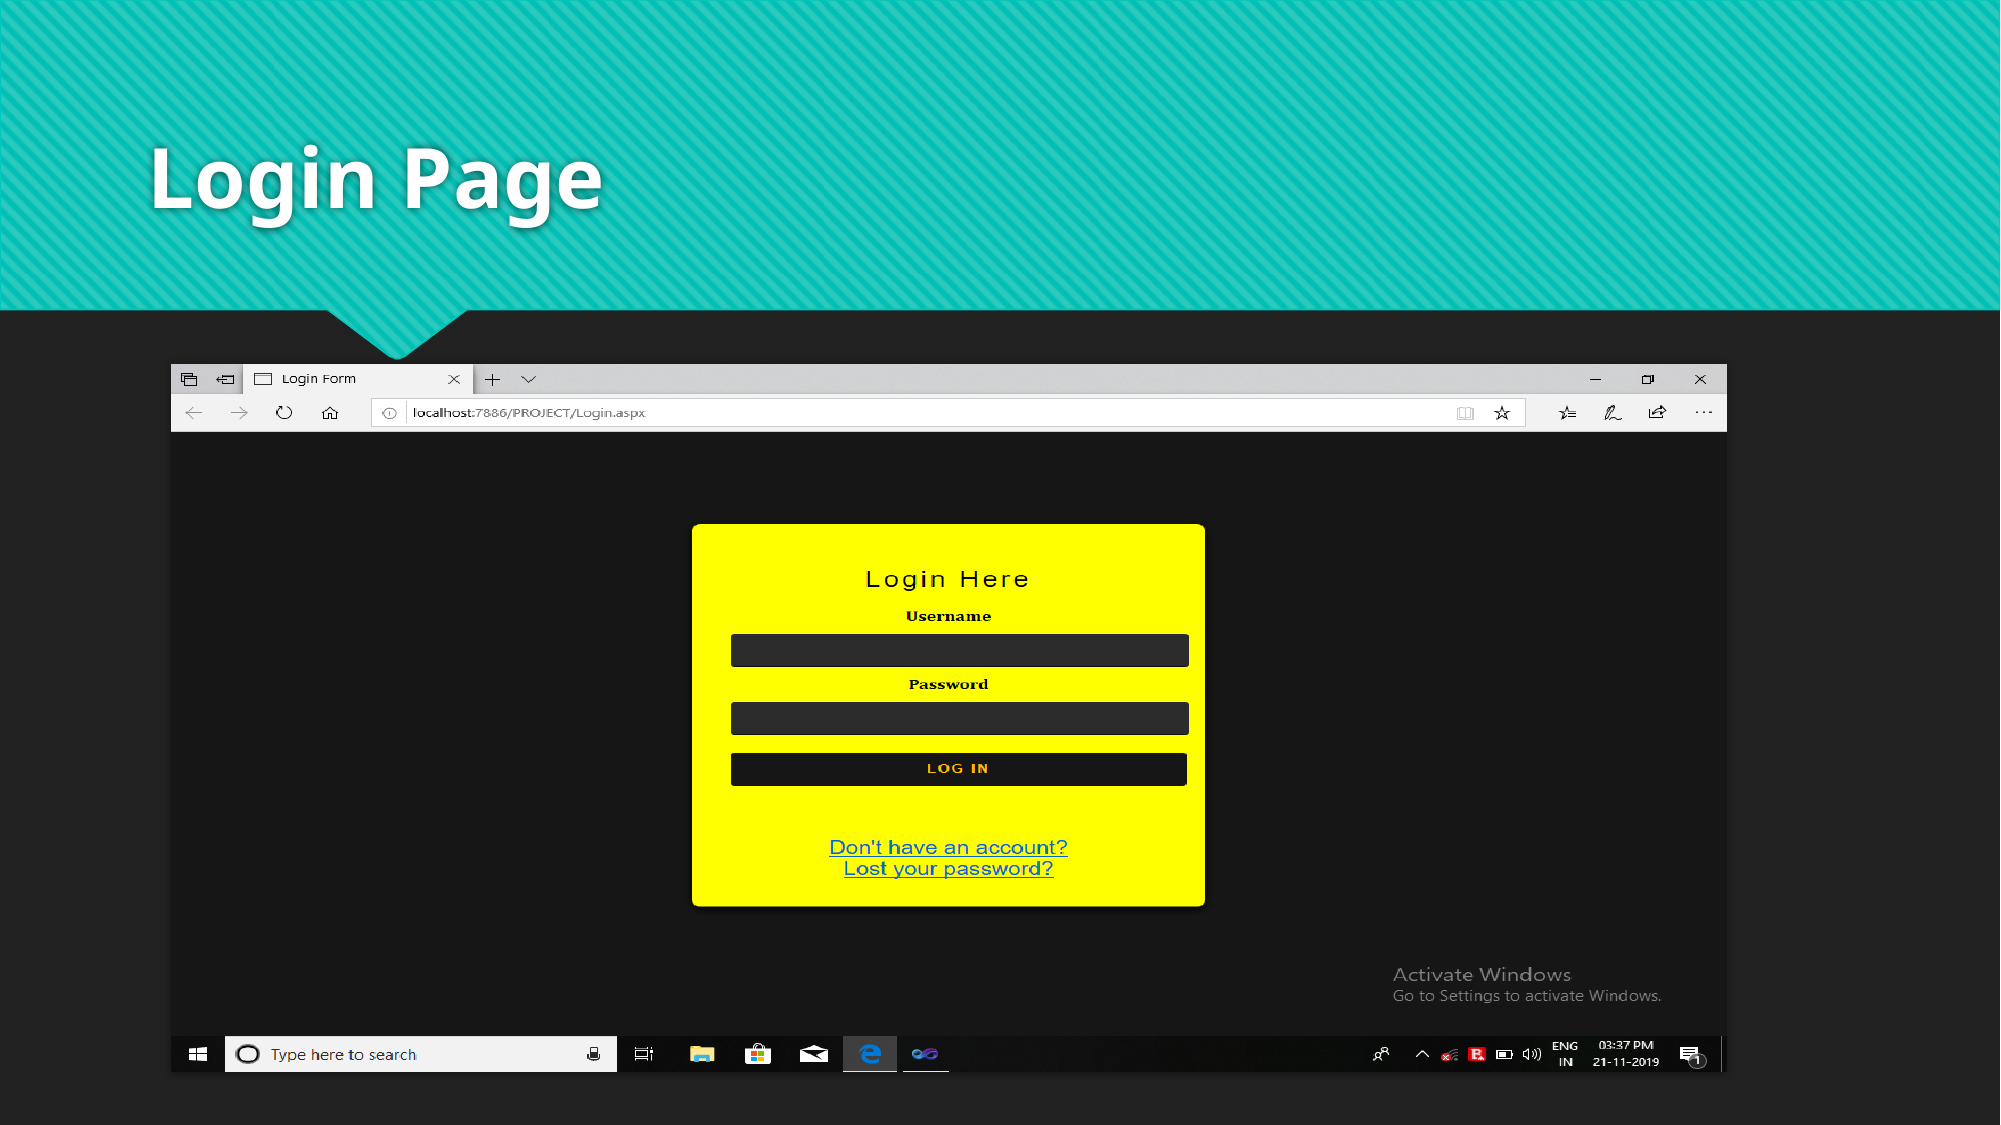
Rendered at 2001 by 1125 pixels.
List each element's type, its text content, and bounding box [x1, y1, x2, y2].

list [171, 364, 1727, 1073]
title Login Page [132, 73, 1868, 233]
